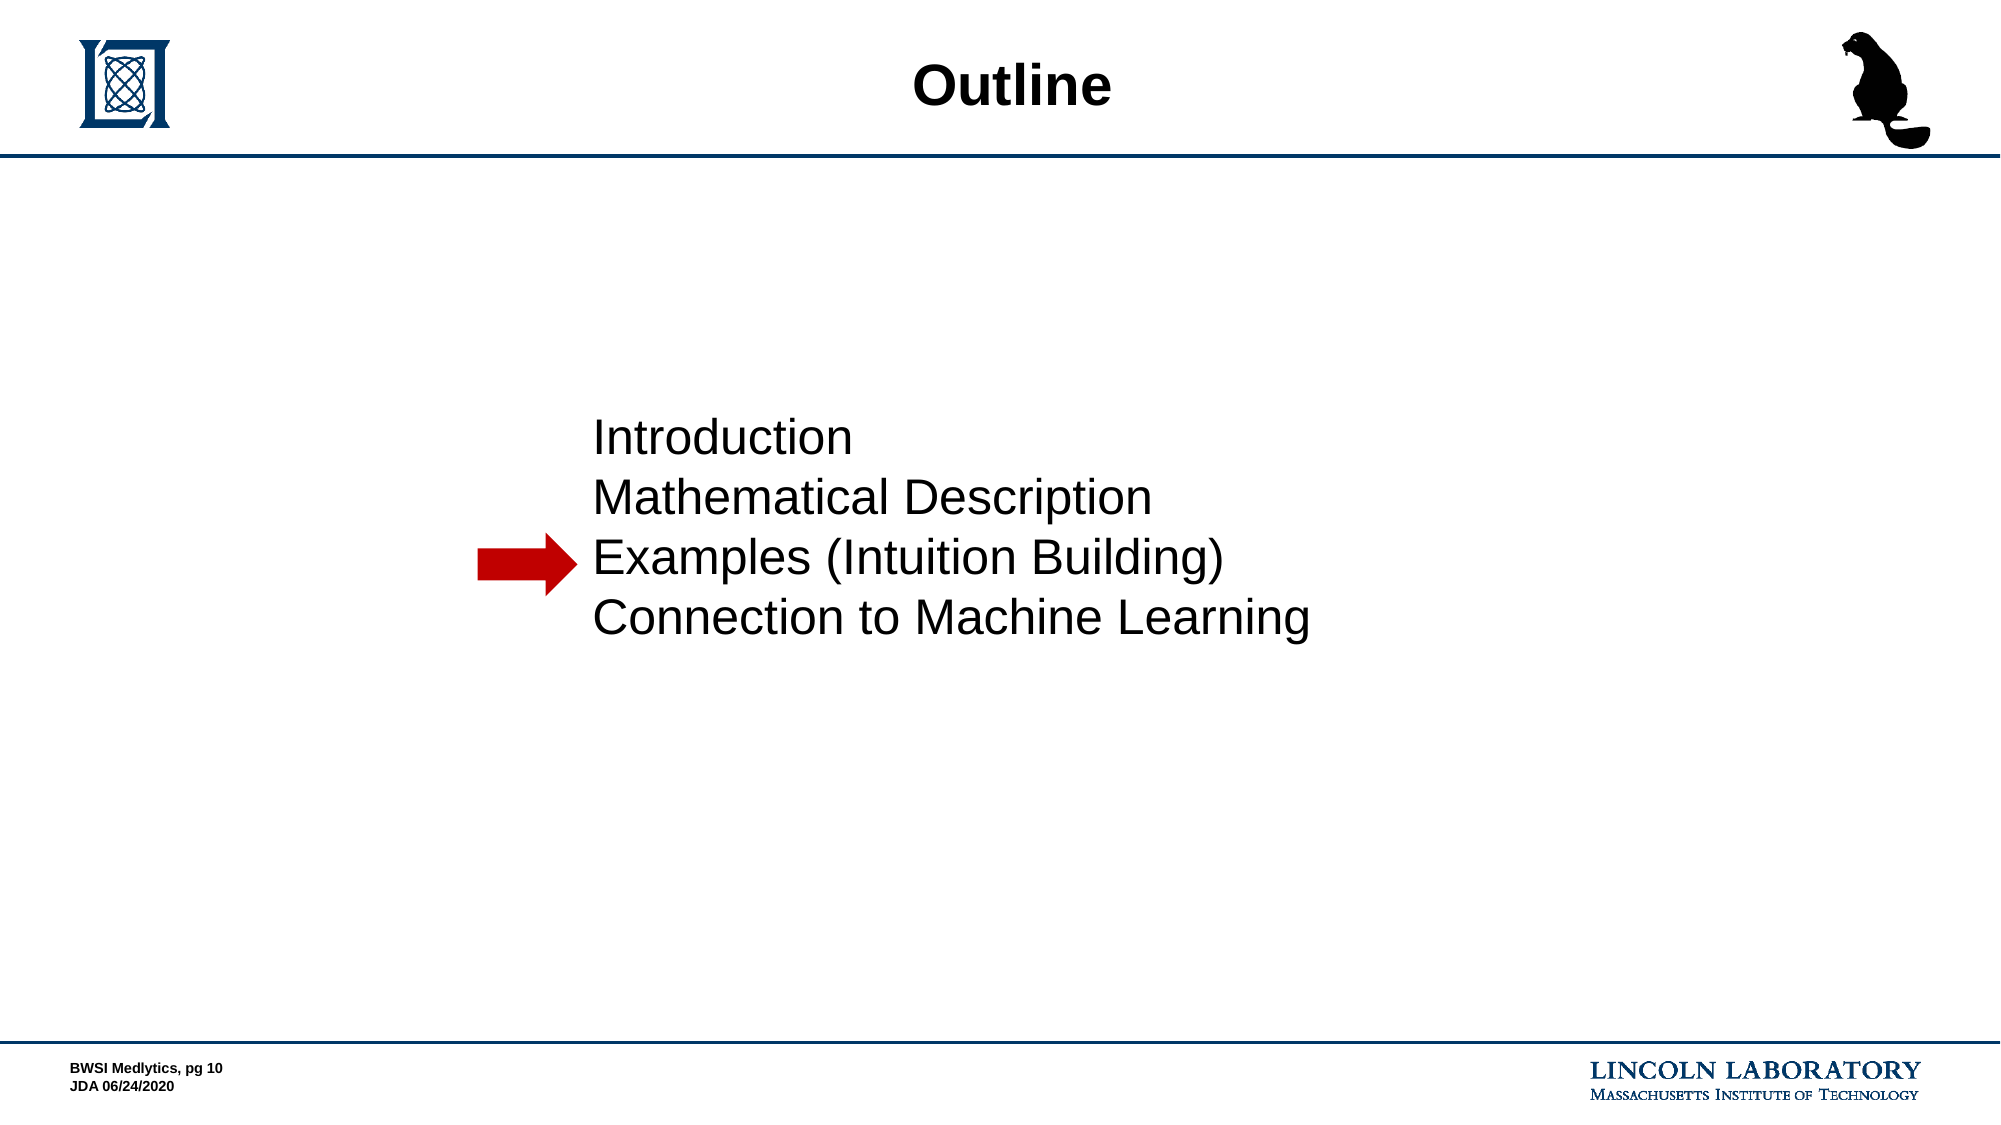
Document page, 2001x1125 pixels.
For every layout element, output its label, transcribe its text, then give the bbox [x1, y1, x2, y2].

picture [1588, 1061, 1921, 1100]
title Outline [149, 0, 1876, 198]
picture [1876, 20, 1942, 156]
list Introduction Mathematical Description Examples (Intuition Building) Connection to Machine Learning [577, 397, 1448, 639]
picture [79, 40, 149, 128]
text_box [475, 530, 580, 599]
